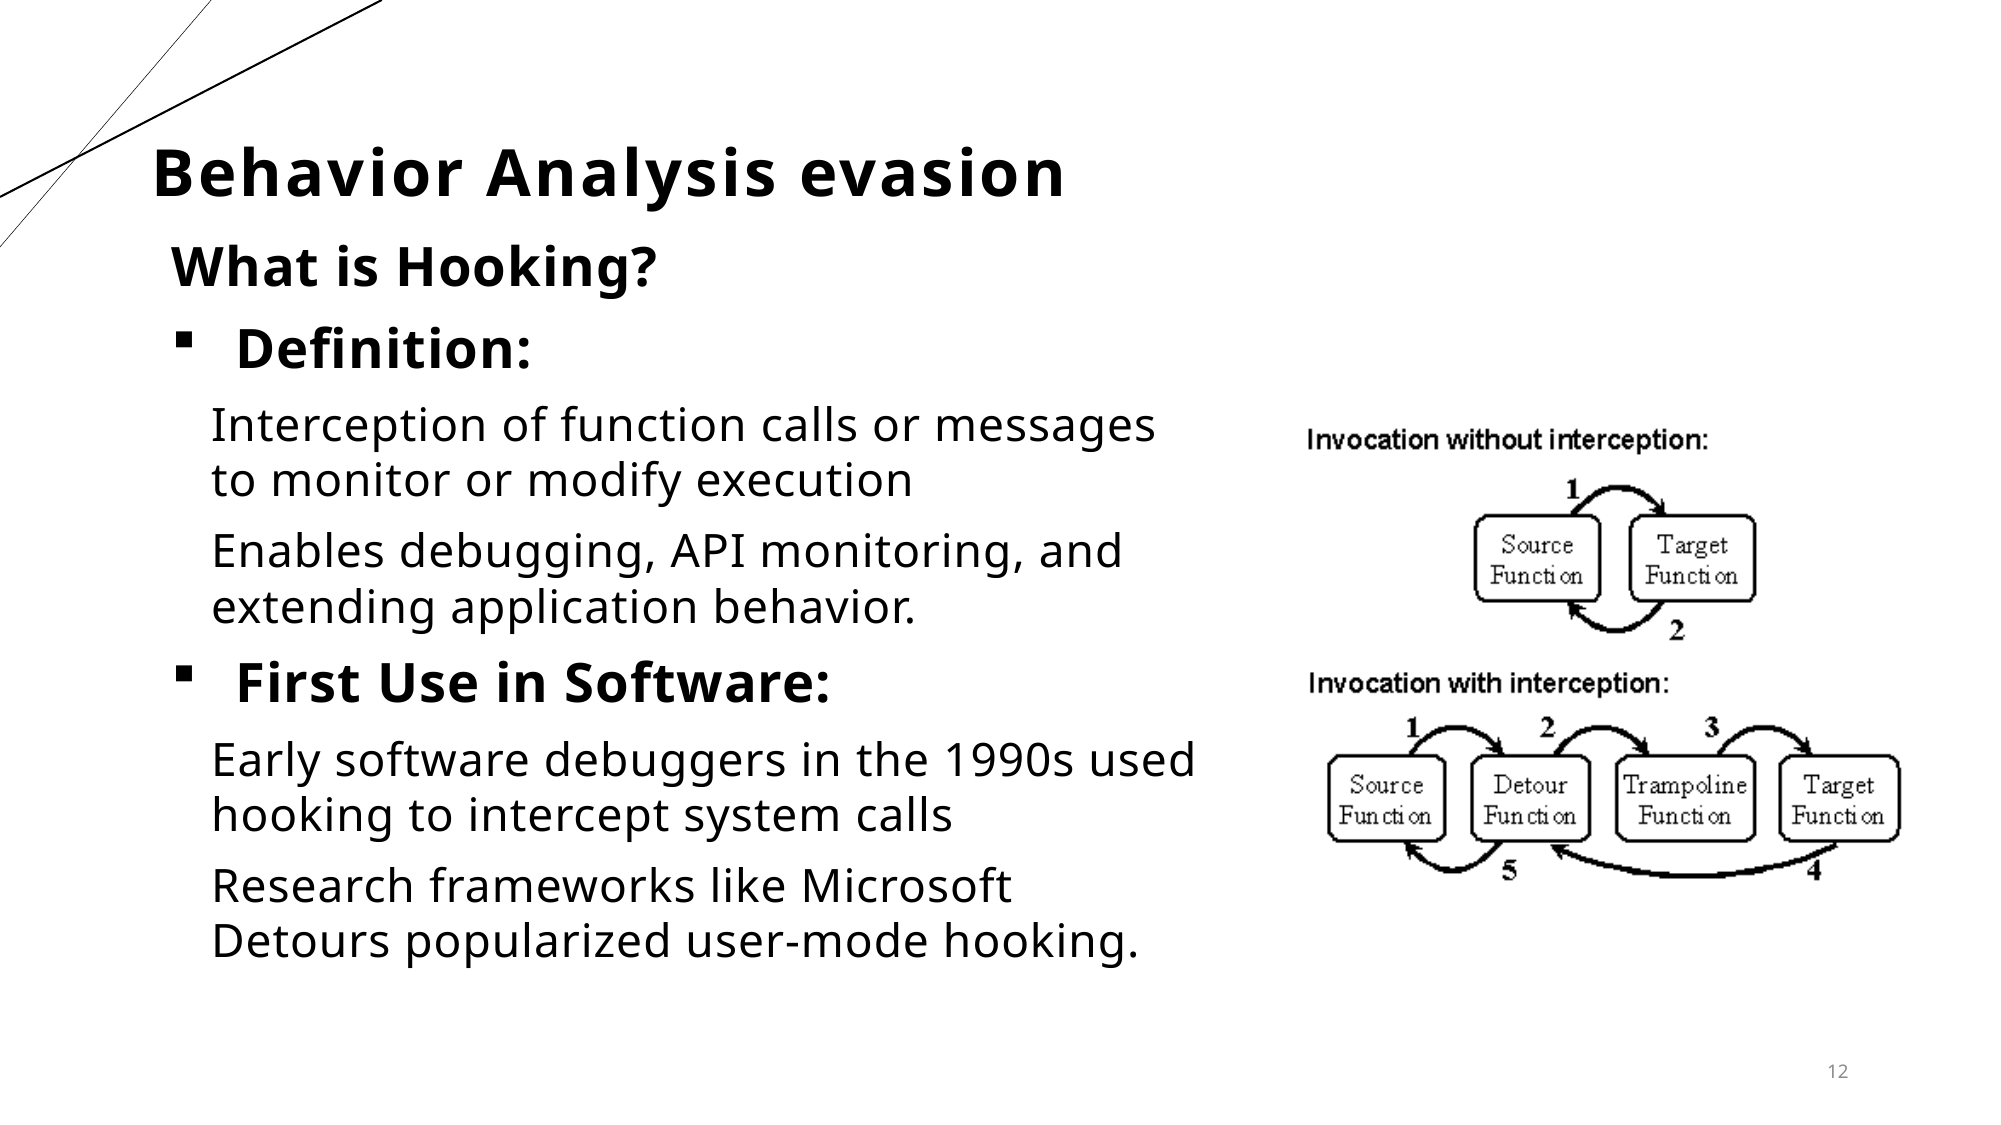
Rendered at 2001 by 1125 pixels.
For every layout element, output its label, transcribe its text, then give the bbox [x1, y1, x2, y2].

list What is Hooking? Definition: Interception of function calls or messages to monitor or modify execution Enables debugging, API monitoring, and extending application behavior. First Use in Software: Early software debuggers in the 1990s used hooking to intercept system calls Research frameworks like Microsoft Detours popularized user-mode hooking. [156, 232, 1215, 993]
picture [1279, 406, 1961, 919]
slide_number 12 [1701, 1042, 1864, 1103]
title Behavior Analysis evasion [136, 112, 1268, 238]
